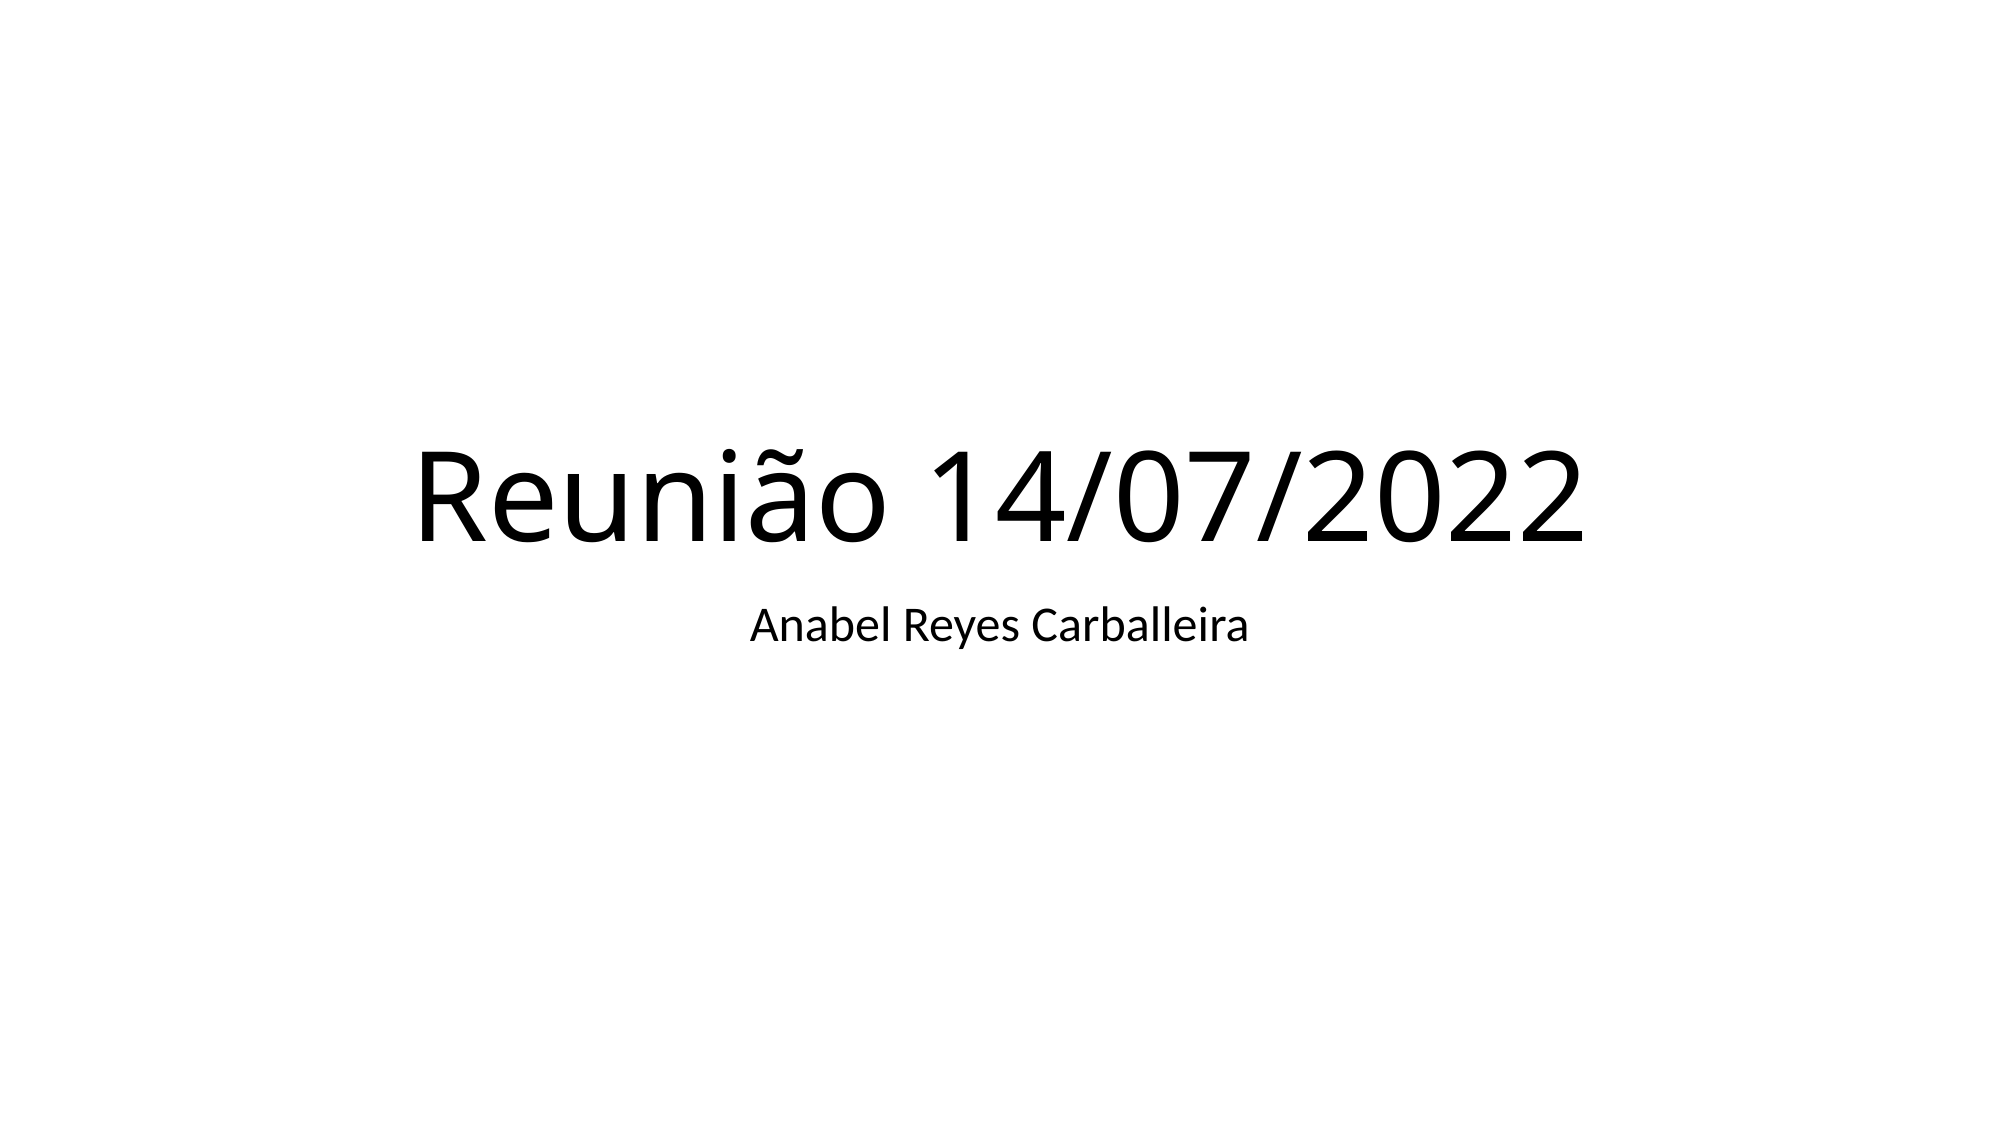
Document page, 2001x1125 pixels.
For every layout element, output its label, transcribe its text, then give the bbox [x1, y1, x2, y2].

title Reunião 14/07/2022 [249, 184, 1750, 576]
subtitle Anabel Reyes Carballeira [249, 590, 1750, 863]
